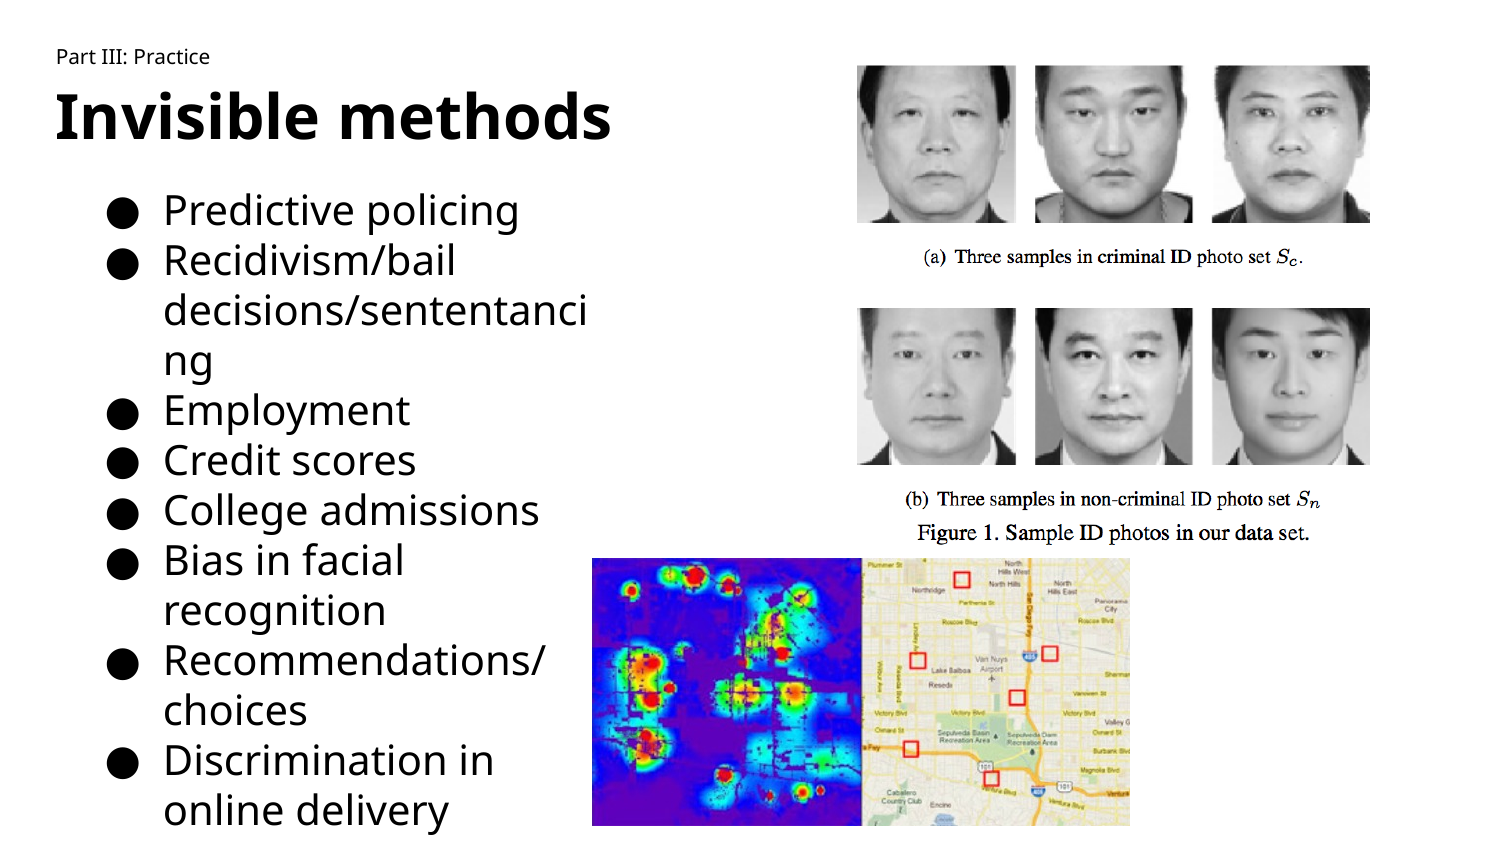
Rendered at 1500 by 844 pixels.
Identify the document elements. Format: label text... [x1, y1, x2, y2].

picture [592, 43, 1407, 827]
text_box Invisible methods [40, 63, 814, 166]
text_box Predictive policing Recidivism/bail decisions/sententancing Employment Credit scores College admissions Bias in facial recognition Recommendations/choices Discrimination in online delivery [72, 168, 625, 446]
text_box Part III: Practice [40, 28, 480, 82]
